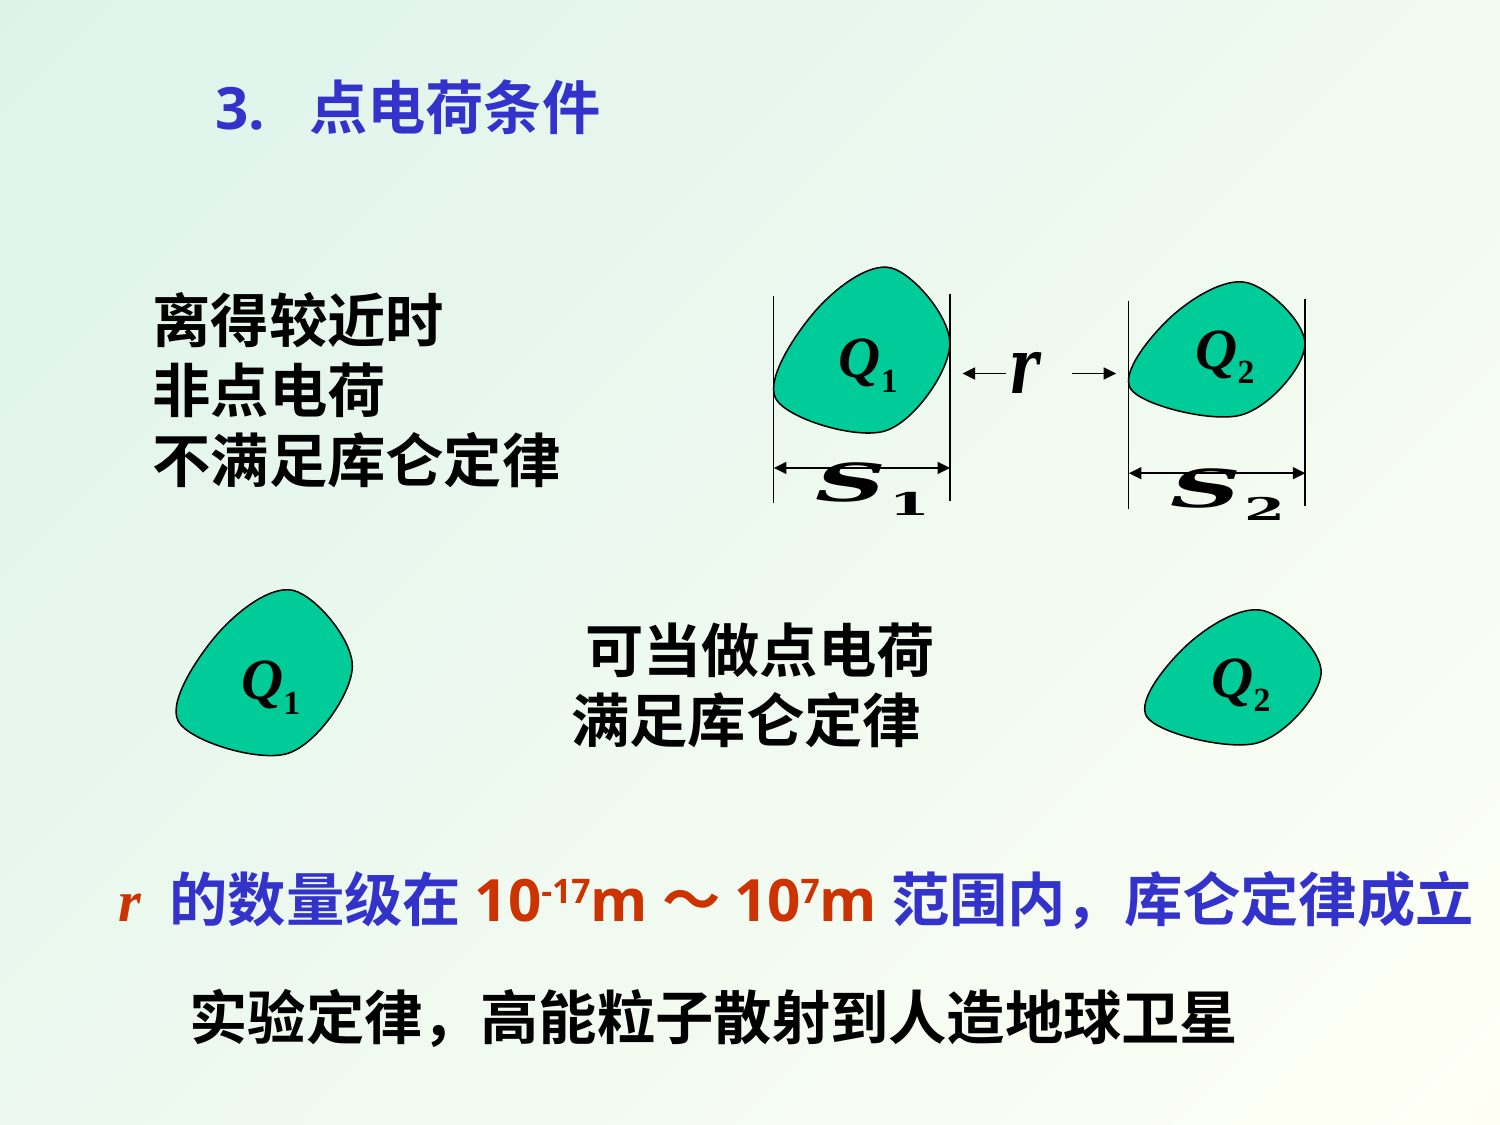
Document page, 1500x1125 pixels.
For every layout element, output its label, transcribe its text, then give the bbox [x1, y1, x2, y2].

text_box r 的数量级在10-17m～107m范围内，库仑定律成立 [88, 855, 1489, 941]
text_box 离得较近时 非点电荷 不满足库仑定律 [138, 276, 631, 502]
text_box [1128, 281, 1306, 528]
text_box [962, 326, 1117, 413]
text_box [1144, 609, 1322, 746]
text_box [175, 589, 353, 756]
text_box 实验定律，高能粒子散射到人造地球卫星 [174, 973, 1375, 1059]
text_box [773, 266, 951, 522]
